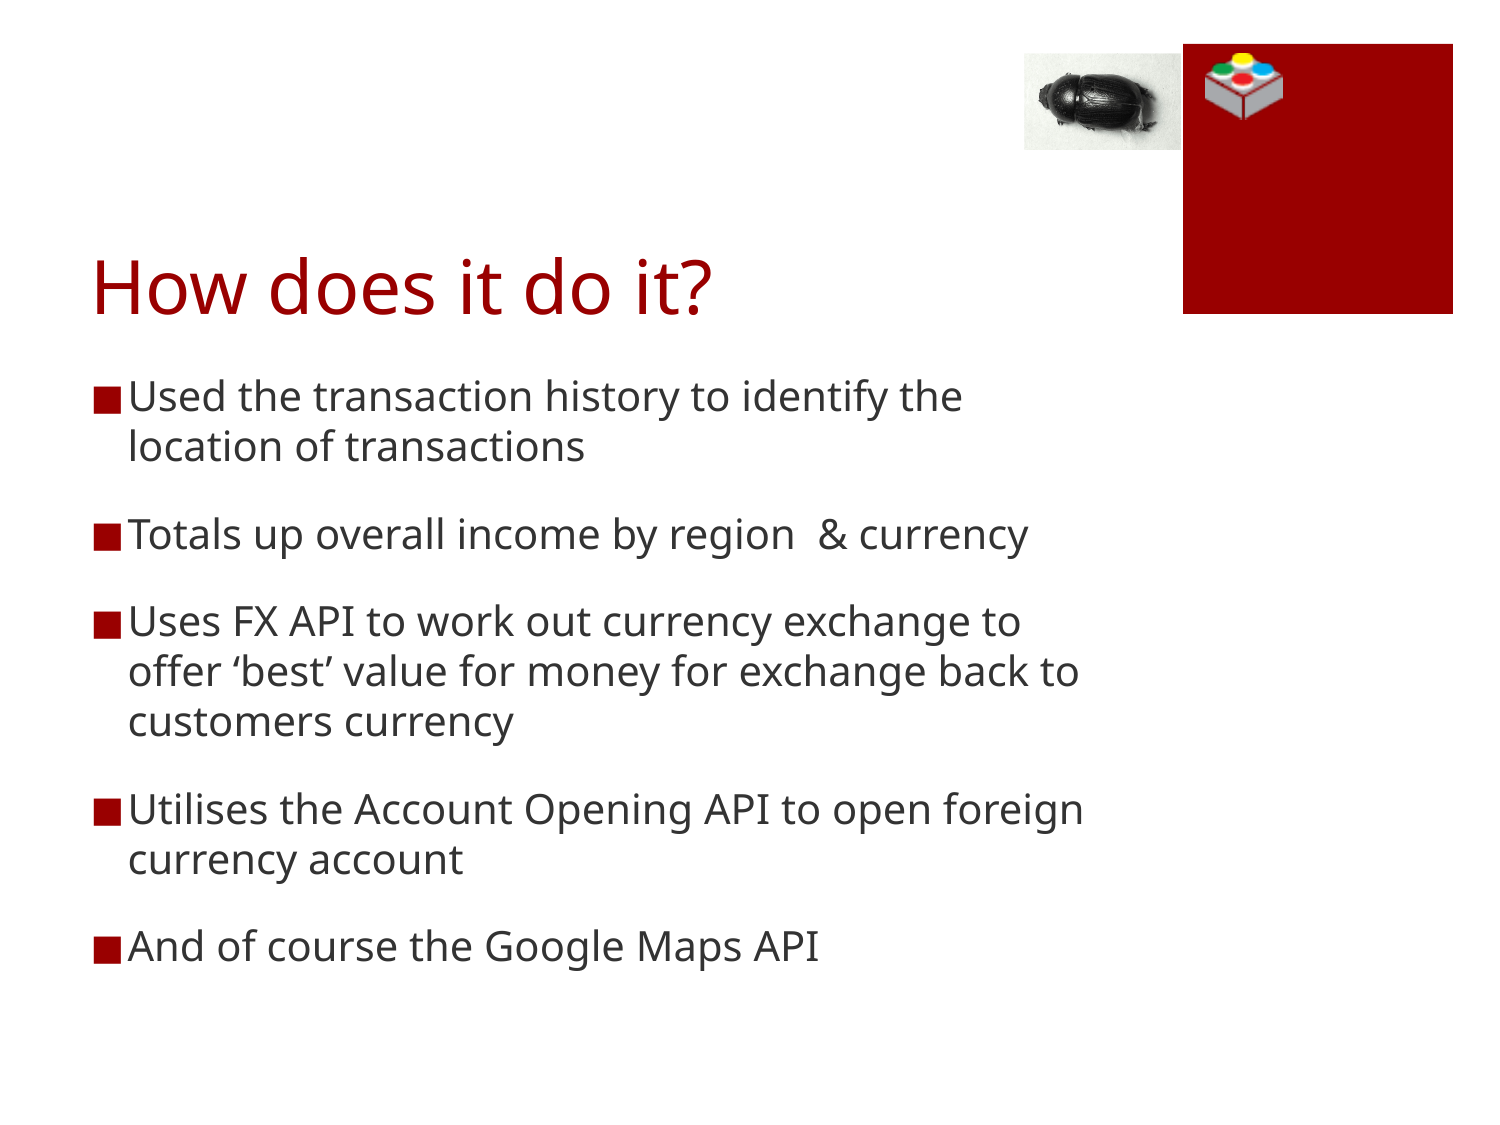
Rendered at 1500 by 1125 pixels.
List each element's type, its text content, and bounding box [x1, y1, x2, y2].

picture [1025, 23, 1181, 180]
picture [1204, 52, 1283, 121]
list Used the transaction history to identify the location of transactions Totals up overall income by region & currency Uses FX API to work out currency exchange to offer ‘best’ value for money for exchange back to customers currency Utilises the Account Opening API to open foreign currency account And of course the Google Maps API [75, 362, 1143, 1005]
title How does it do it? [75, 149, 1143, 338]
